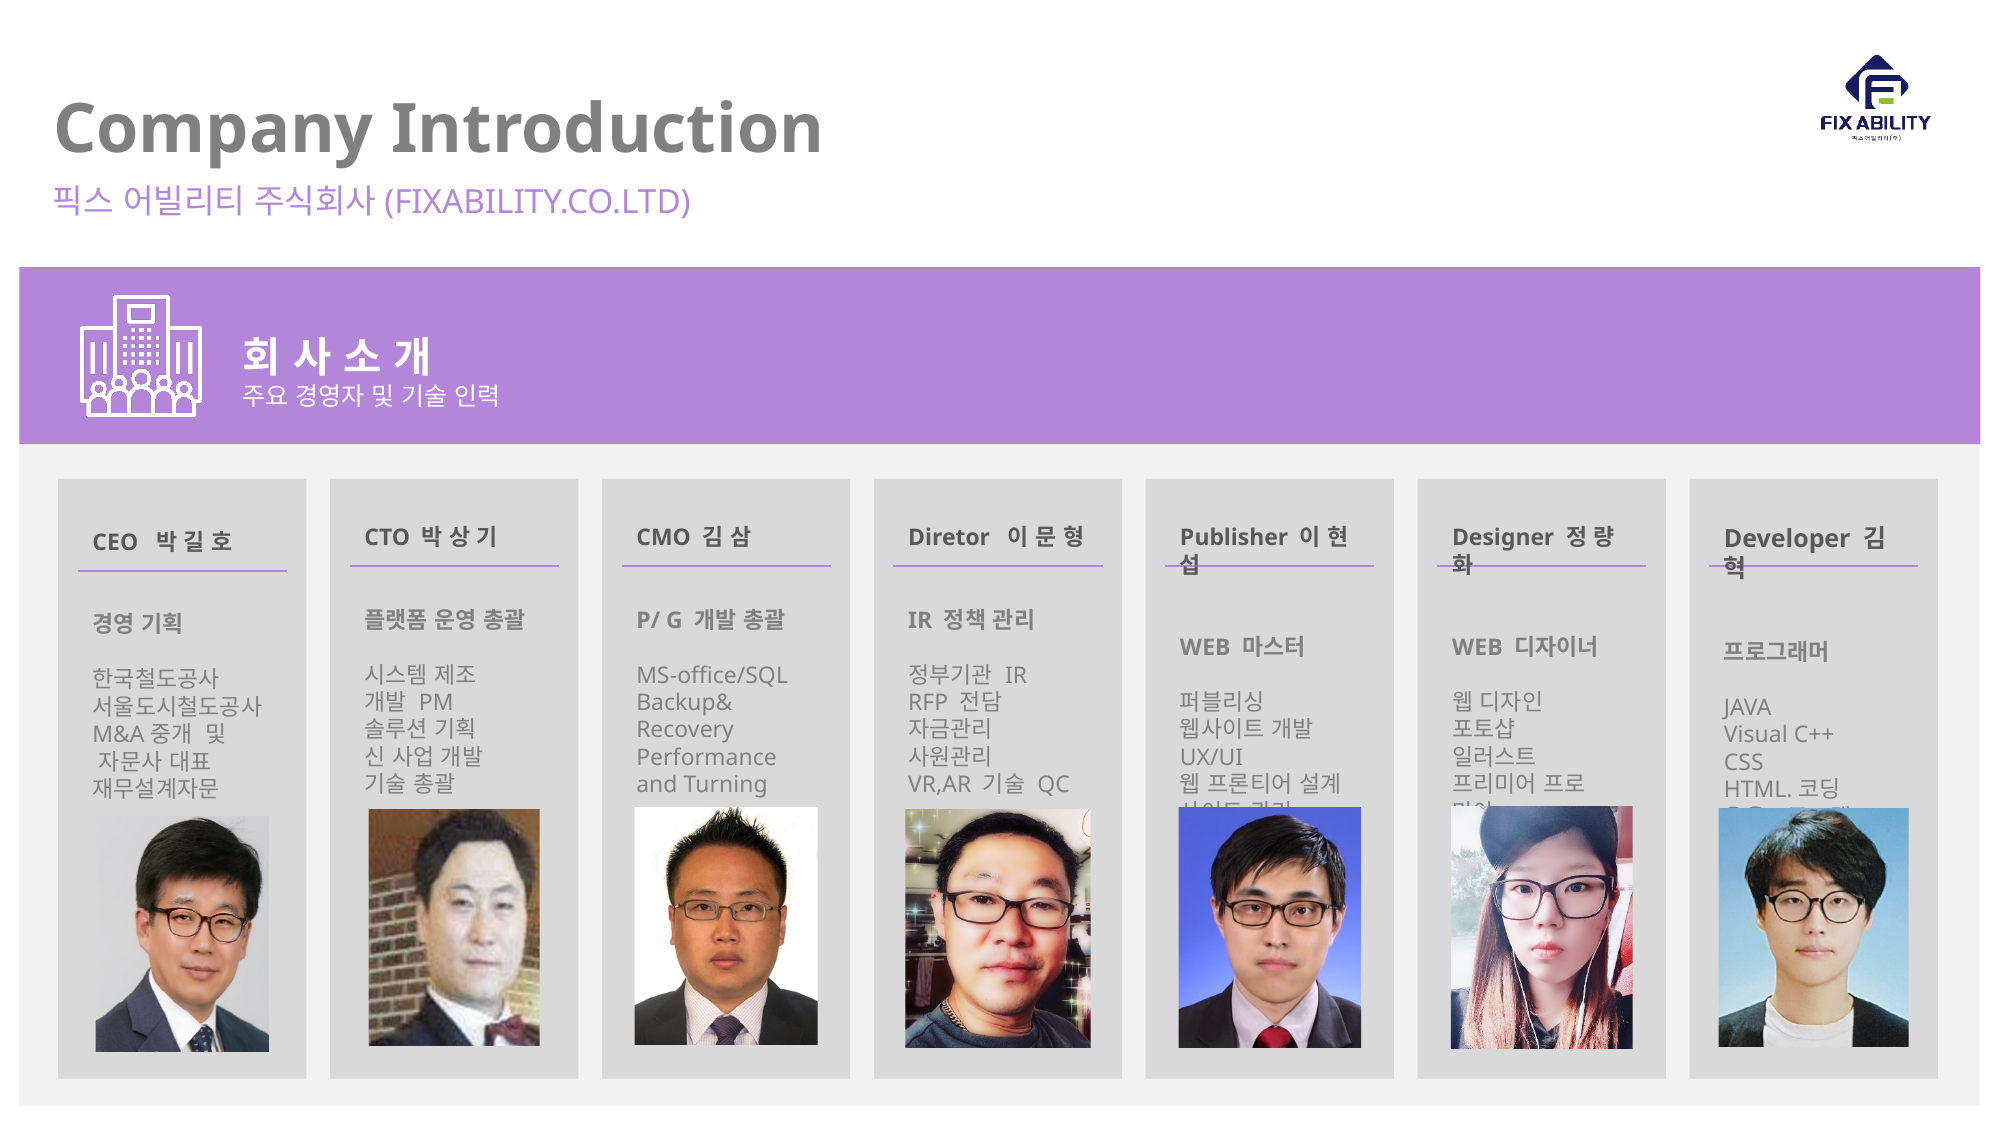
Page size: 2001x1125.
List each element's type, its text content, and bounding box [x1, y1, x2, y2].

picture [80, 295, 202, 417]
text_box [17, 446, 1982, 1108]
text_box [1417, 478, 1667, 1079]
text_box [1689, 478, 1939, 1079]
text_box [601, 478, 851, 1079]
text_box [57, 478, 307, 1079]
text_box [873, 478, 1123, 1079]
text_box 회 사 소 개 주요 경영자 및 기술 인력 [228, 322, 516, 359]
text_box 픽스 어빌리티 주식회사(FIXABILITY.CO.LTD) [37, 172, 740, 235]
text_box [137, 359, 1804, 1047]
text_box Company Introduction [38, 50, 977, 201]
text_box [1145, 478, 1395, 1079]
picture [1821, 54, 1931, 141]
text_box [17, 265, 1982, 446]
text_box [329, 478, 579, 1079]
